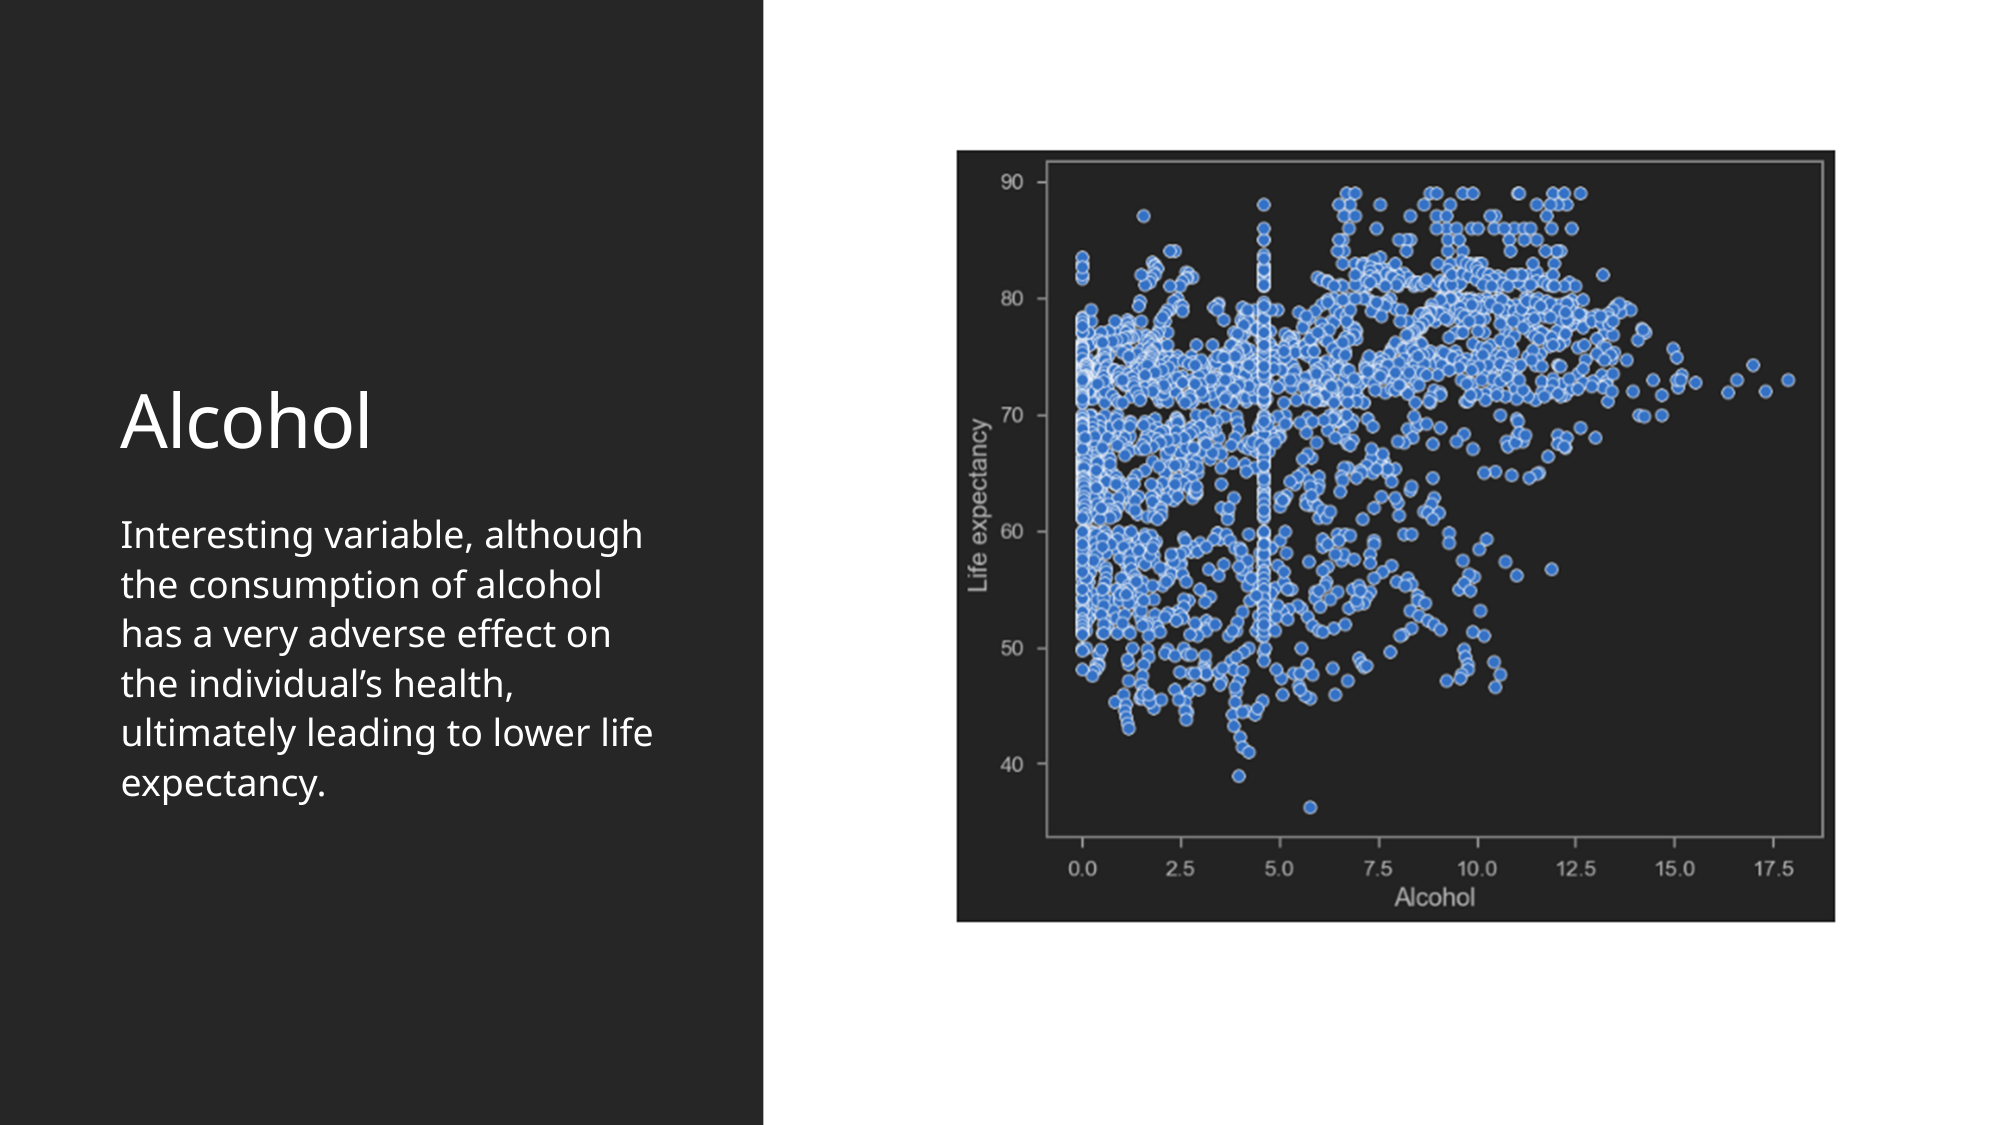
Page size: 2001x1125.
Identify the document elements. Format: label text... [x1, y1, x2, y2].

title Alcohol [105, 128, 683, 473]
list Interesting variable, although the consumption of alcohol has a very adverse effect on the individual’s health, ultimately leading to lower life expectancy. [105, 499, 683, 1002]
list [926, 144, 1854, 931]
